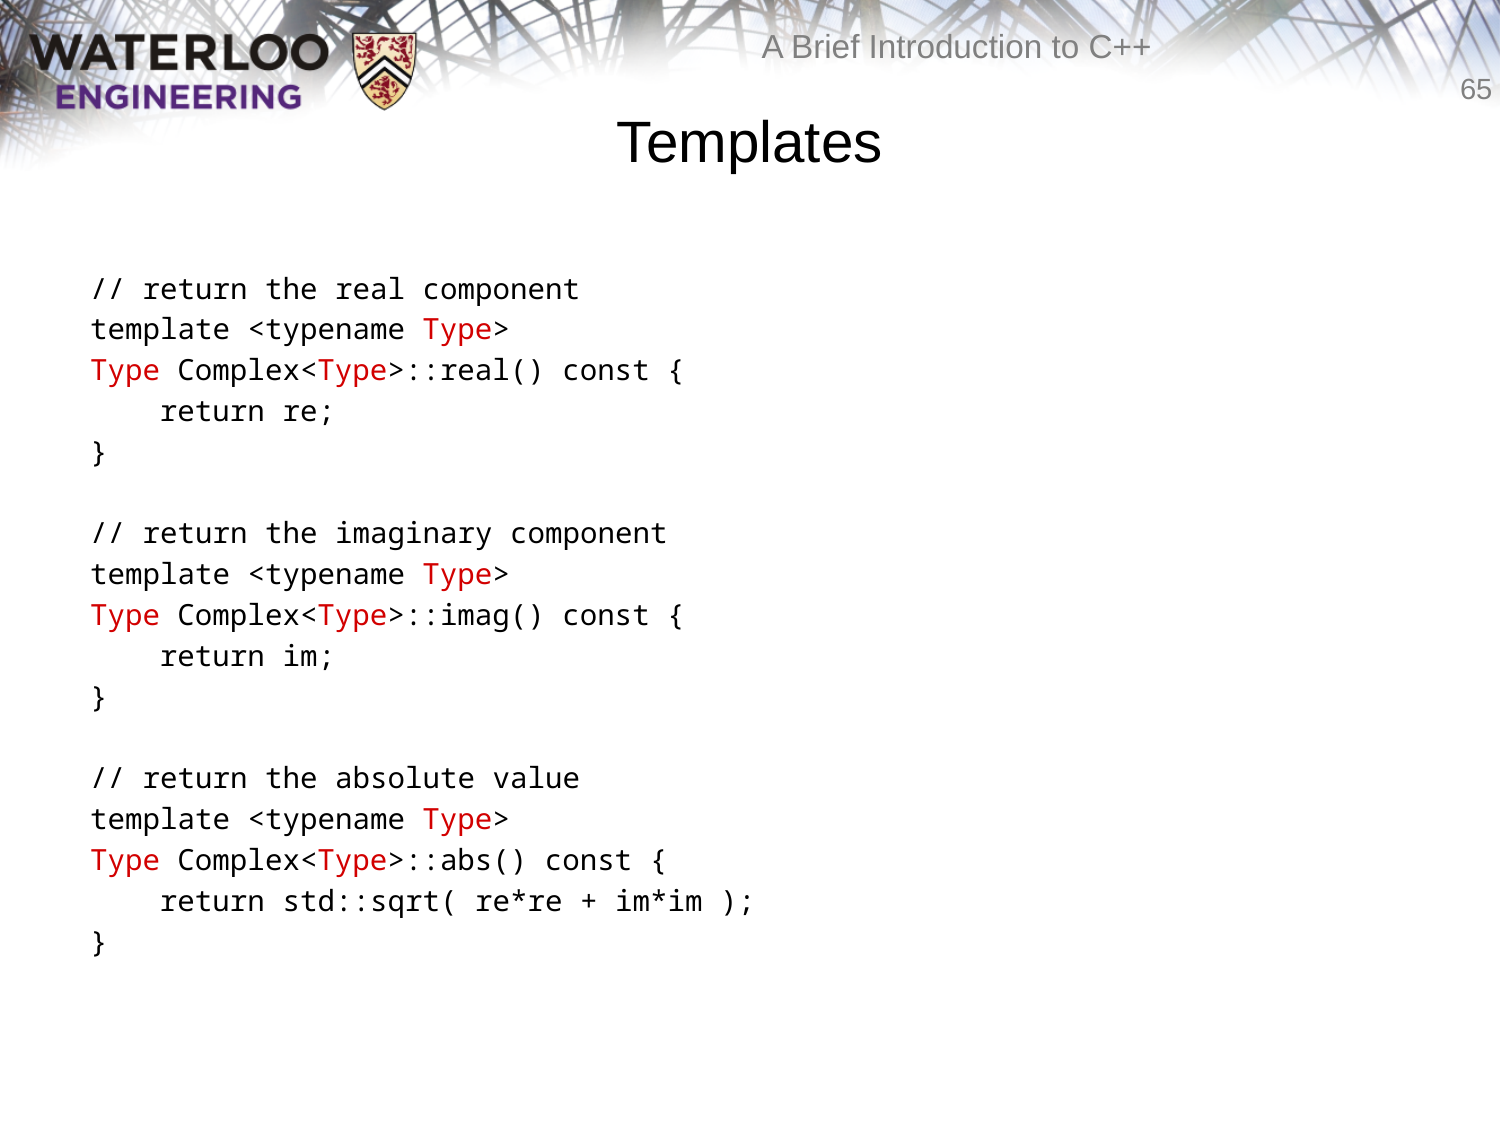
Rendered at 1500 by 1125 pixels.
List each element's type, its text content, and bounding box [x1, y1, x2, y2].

picture [0, 0, 1500, 1125]
list // return the real component template <typename Type> Type Complex<Type>::real() const { return re; } // return the imaginary component template <typename Type> Type Complex<Type>::imag() const { return im; } // return the absolute value template <typename Type> Type Complex<Type>::abs() const { return std::sqrt( re*re + im*im ); } [74, 262, 1426, 1006]
title Templates [74, 44, 1426, 233]
